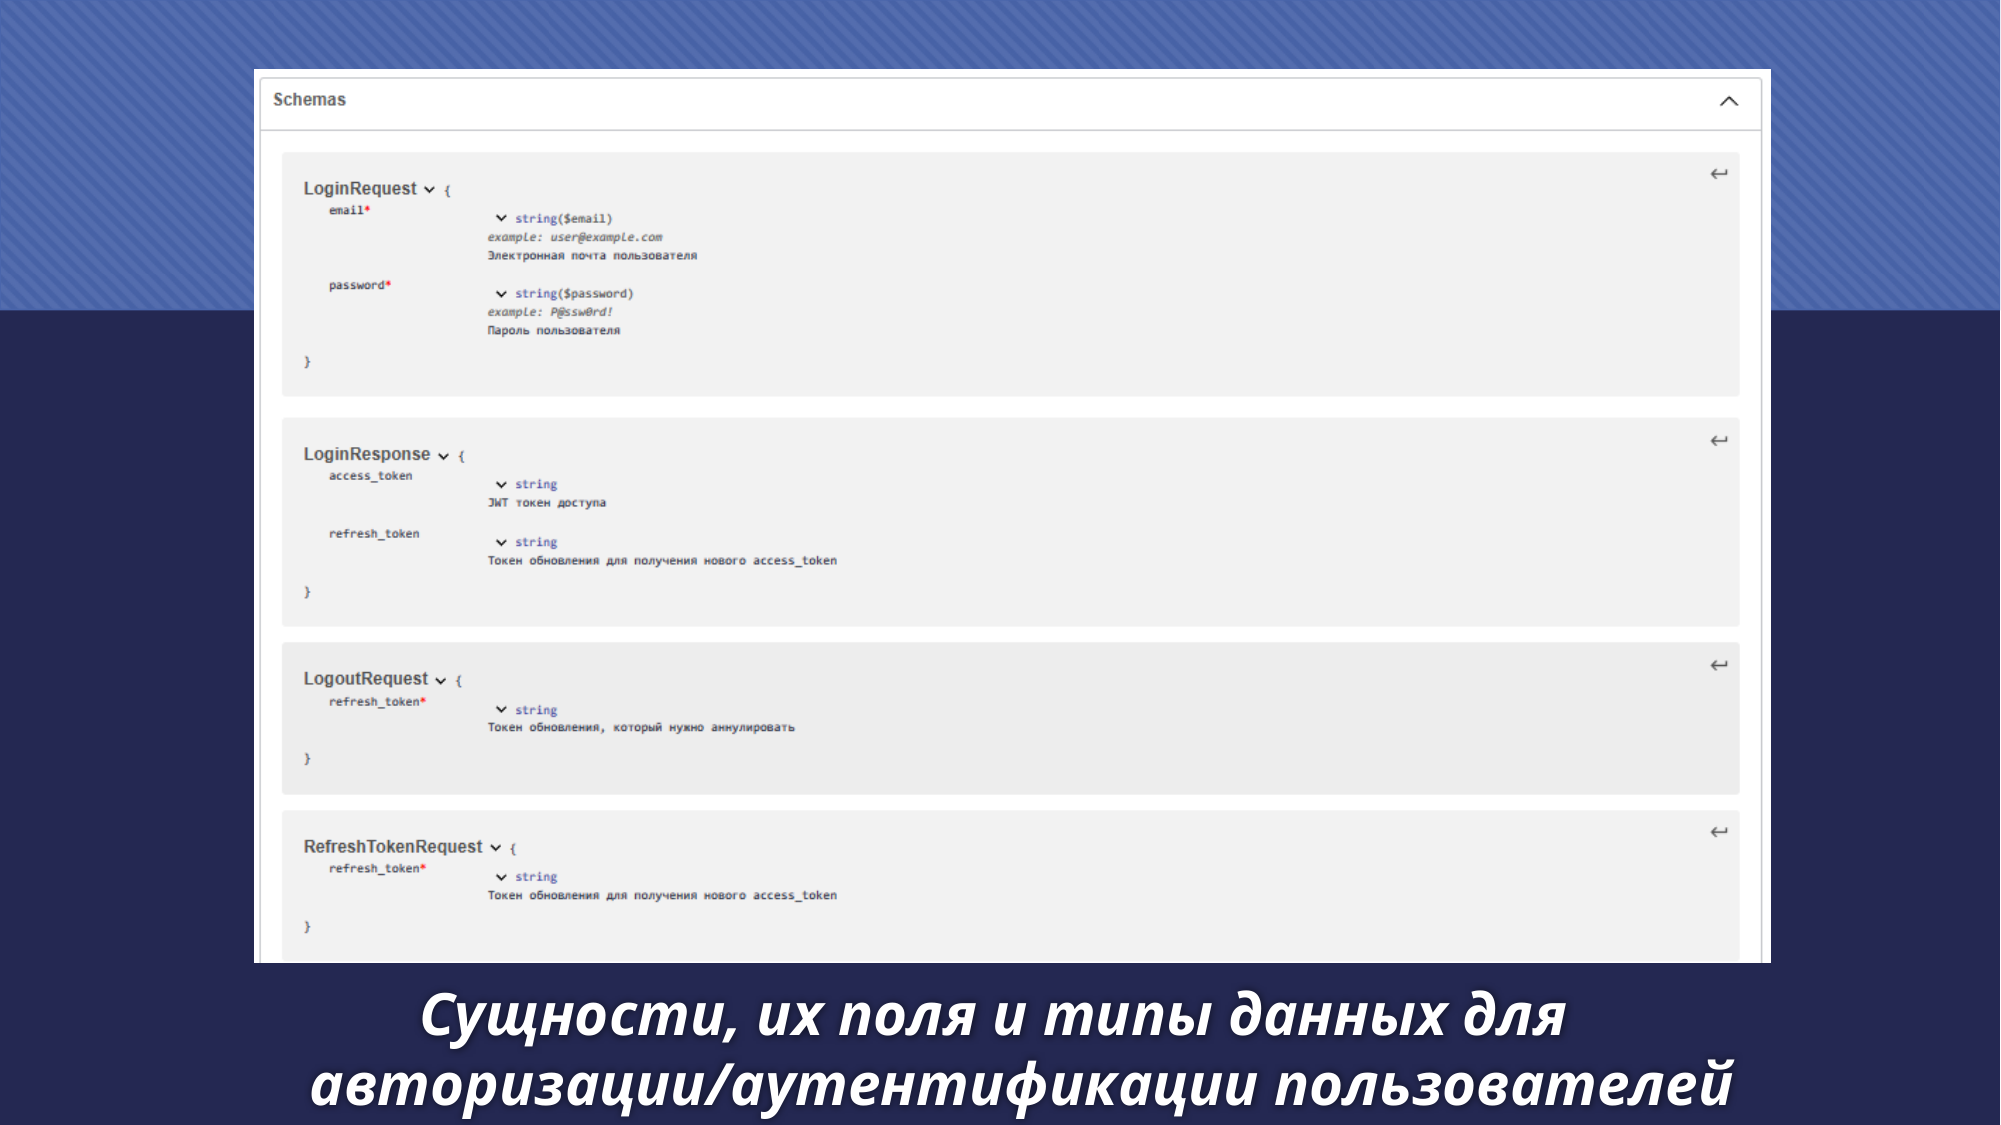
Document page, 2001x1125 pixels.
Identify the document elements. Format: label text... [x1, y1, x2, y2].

picture [254, 69, 1771, 963]
text_box Сущности, их поля и типы данных для авторизации/аутентификации пользователей [174, 980, 1813, 1125]
